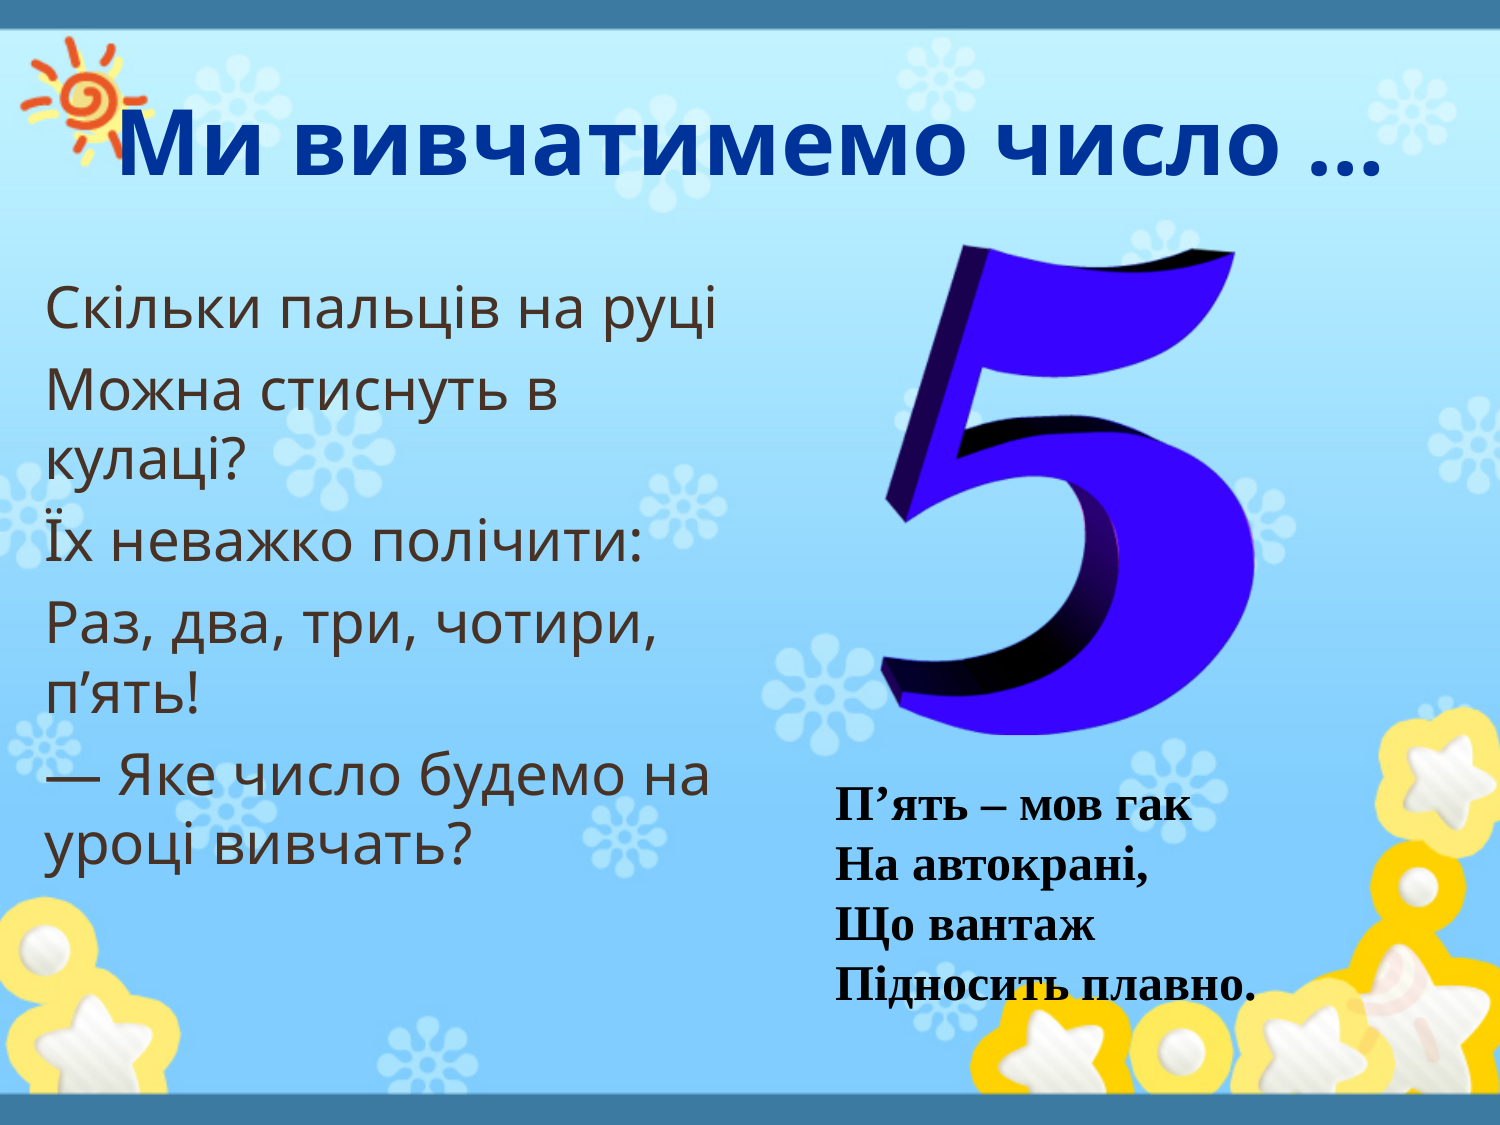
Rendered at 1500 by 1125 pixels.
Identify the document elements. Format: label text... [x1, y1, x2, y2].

text_box П’ять – мов гак На автокрані, Що вантаж Підносить плавно. [820, 783, 1338, 1018]
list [796, 219, 1345, 767]
title Ми вивчатимемо число … [75, 45, 1425, 233]
picture [0, 0, 1500, 1125]
list Скільки пальців на руці Можна стиснуть в кулаці? Їх неважко полічити: Раз, два, три, чотири, п’ять! — Яке число будемо на уроці вивчать? [29, 262, 774, 1005]
